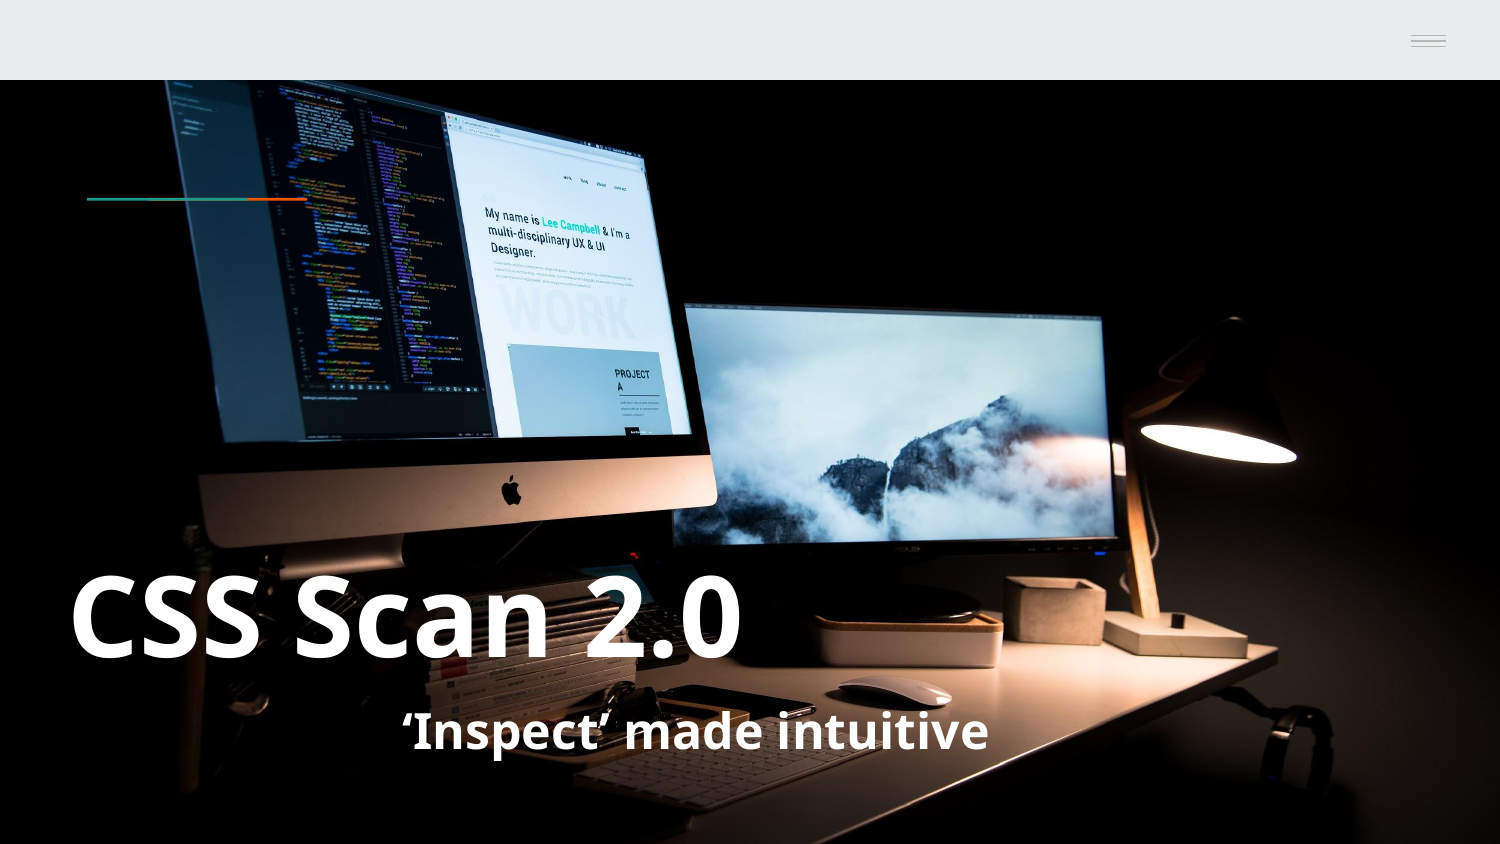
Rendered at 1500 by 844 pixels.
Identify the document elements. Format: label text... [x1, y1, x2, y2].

title CSS Scan 2.0 [52, 530, 1065, 676]
list ‘Inspect’ made intuitive [387, 675, 1173, 773]
picture [0, 80, 1500, 844]
